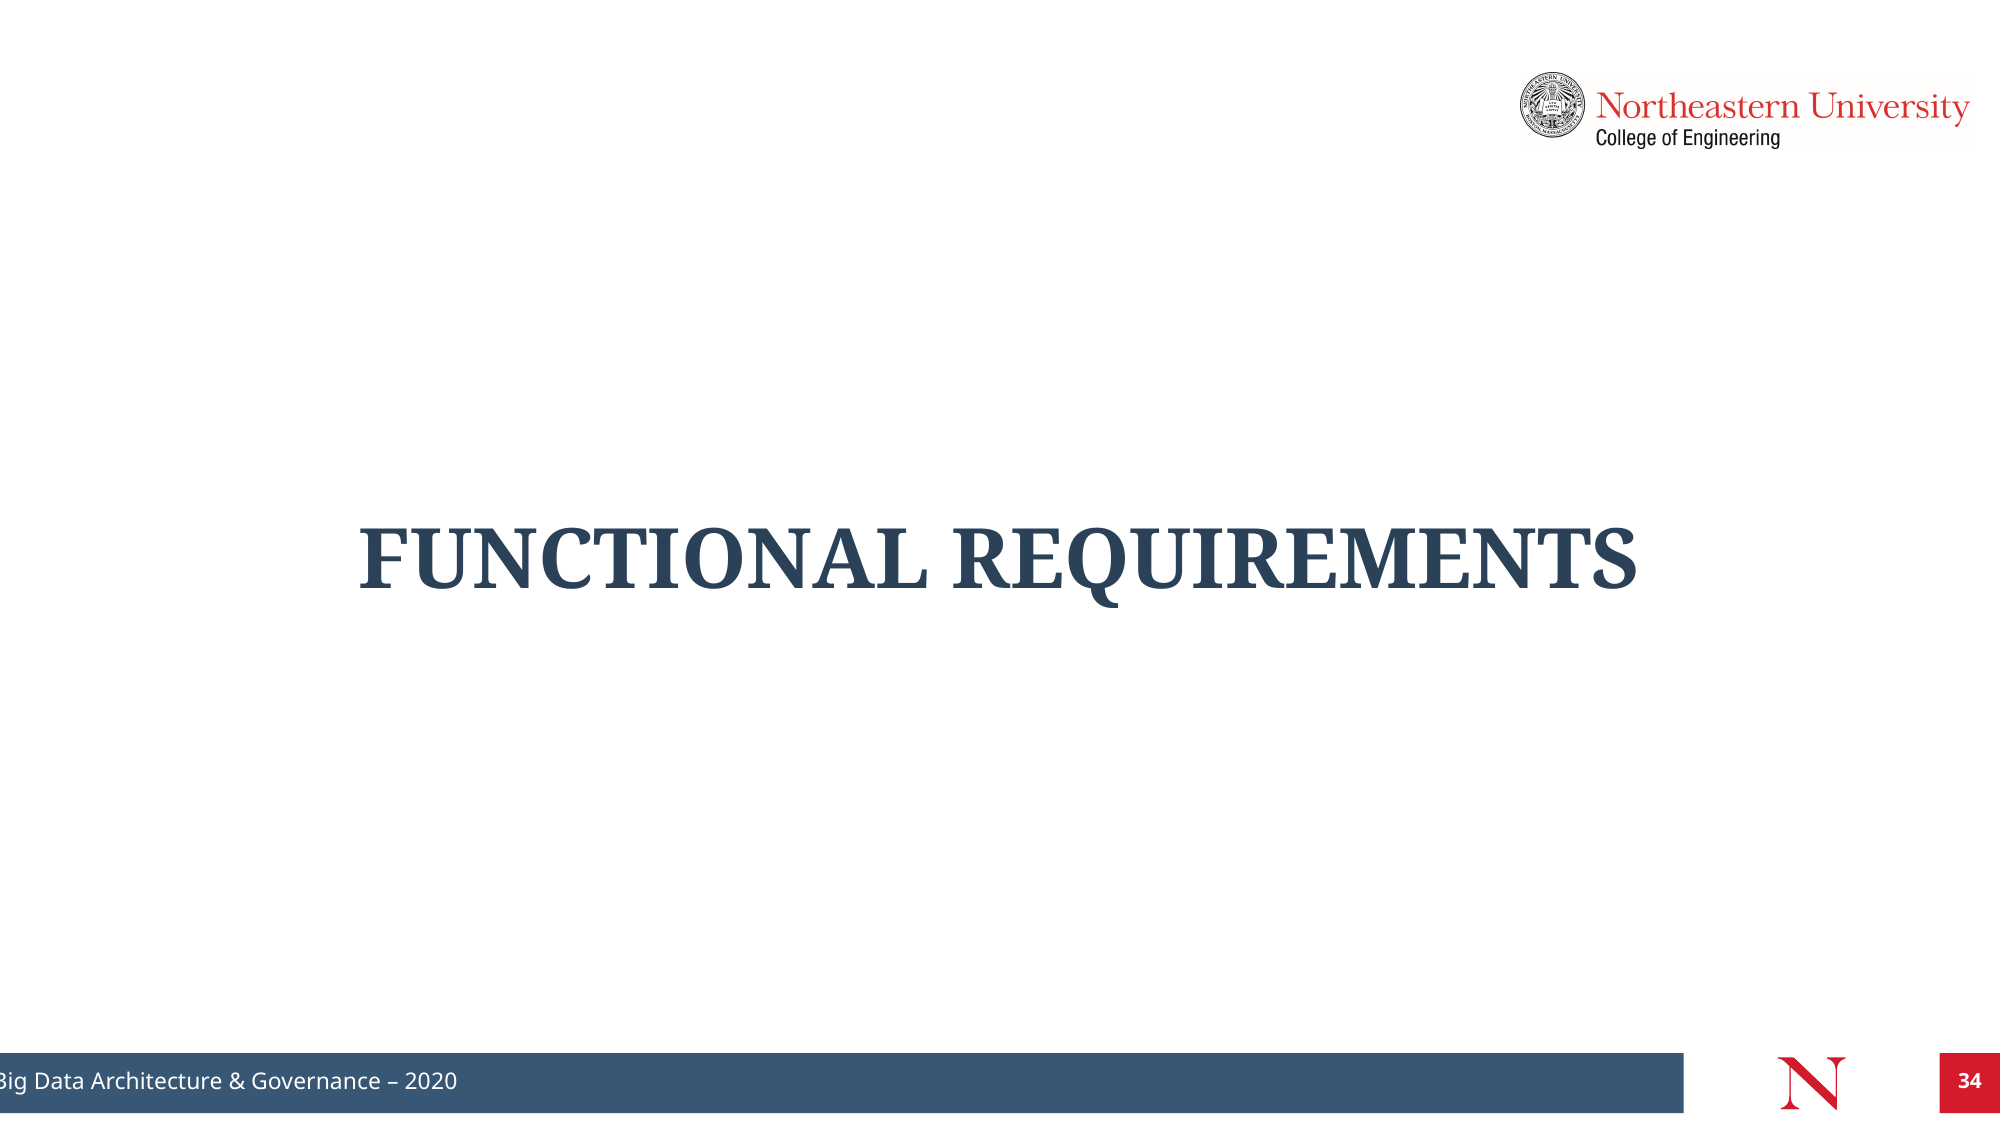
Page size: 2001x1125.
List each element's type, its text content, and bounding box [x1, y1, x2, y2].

title FUNCTIONAL REQUIREMENTS [137, 517, 1863, 608]
picture [1766, 1038, 1857, 1125]
picture [1520, 72, 1970, 149]
